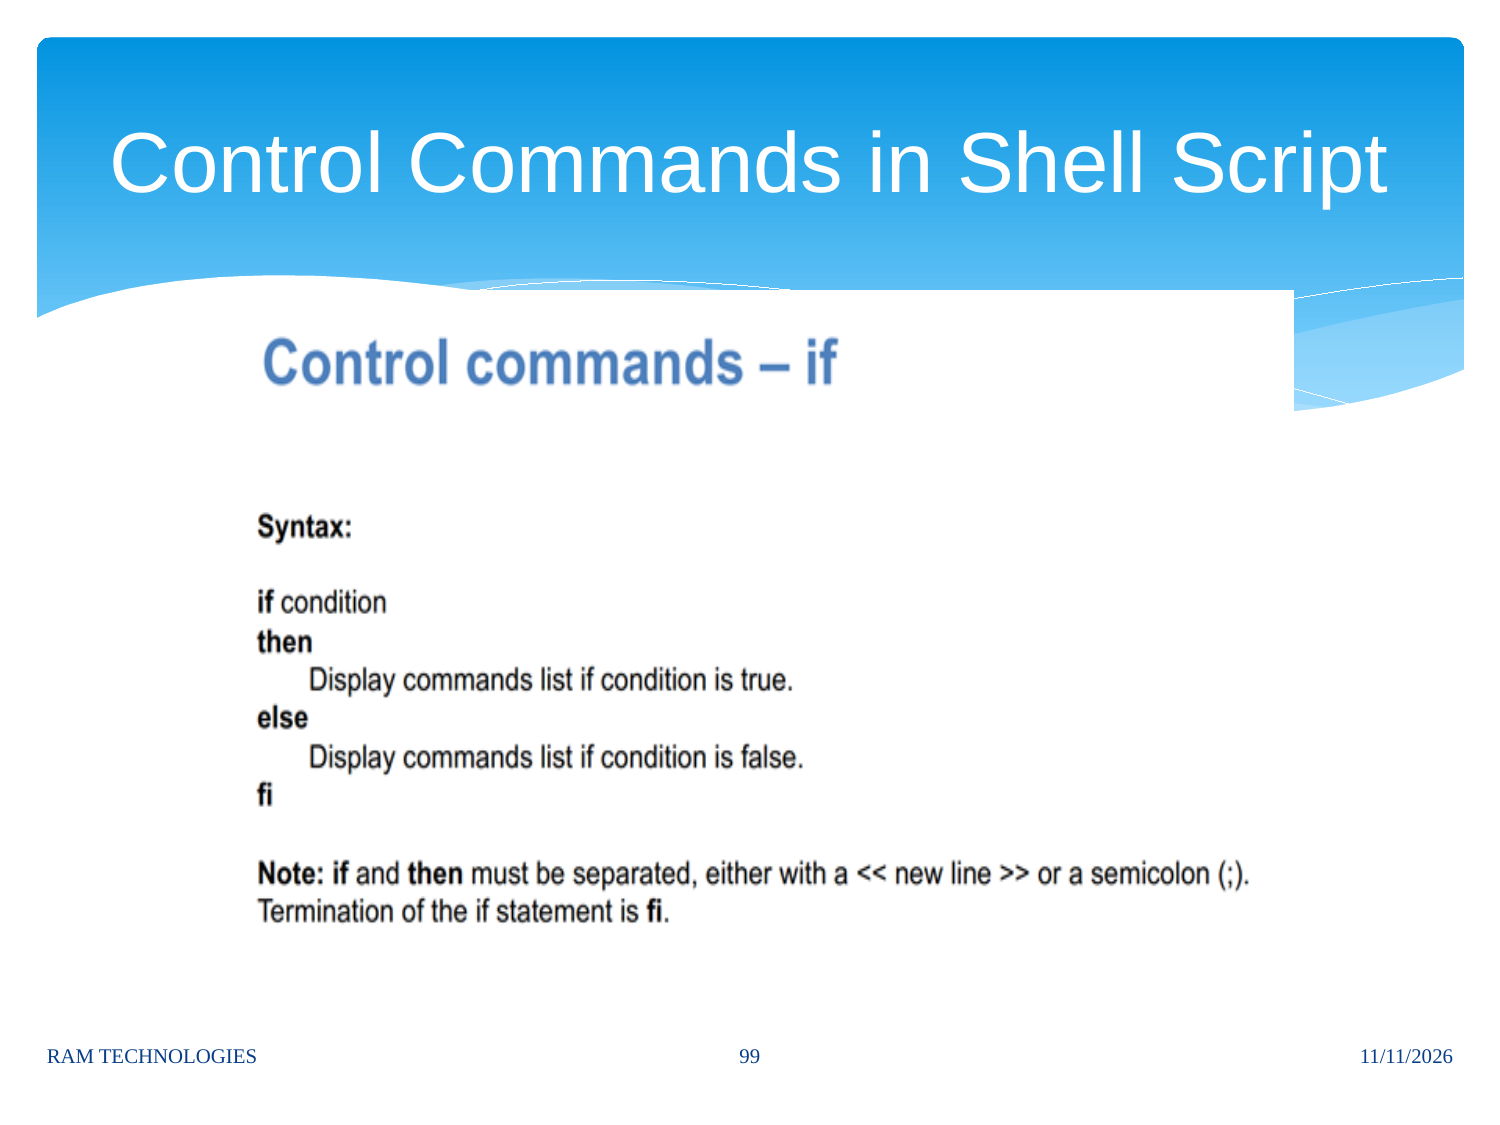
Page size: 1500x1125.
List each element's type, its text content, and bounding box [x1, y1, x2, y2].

slide_number 99 [654, 1025, 846, 1086]
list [207, 290, 1294, 970]
footer RAM TECHNOLOGIES [31, 1025, 653, 1086]
title Control Commands in Shell Script [75, 55, 1425, 261]
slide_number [847, 1025, 1469, 1086]
